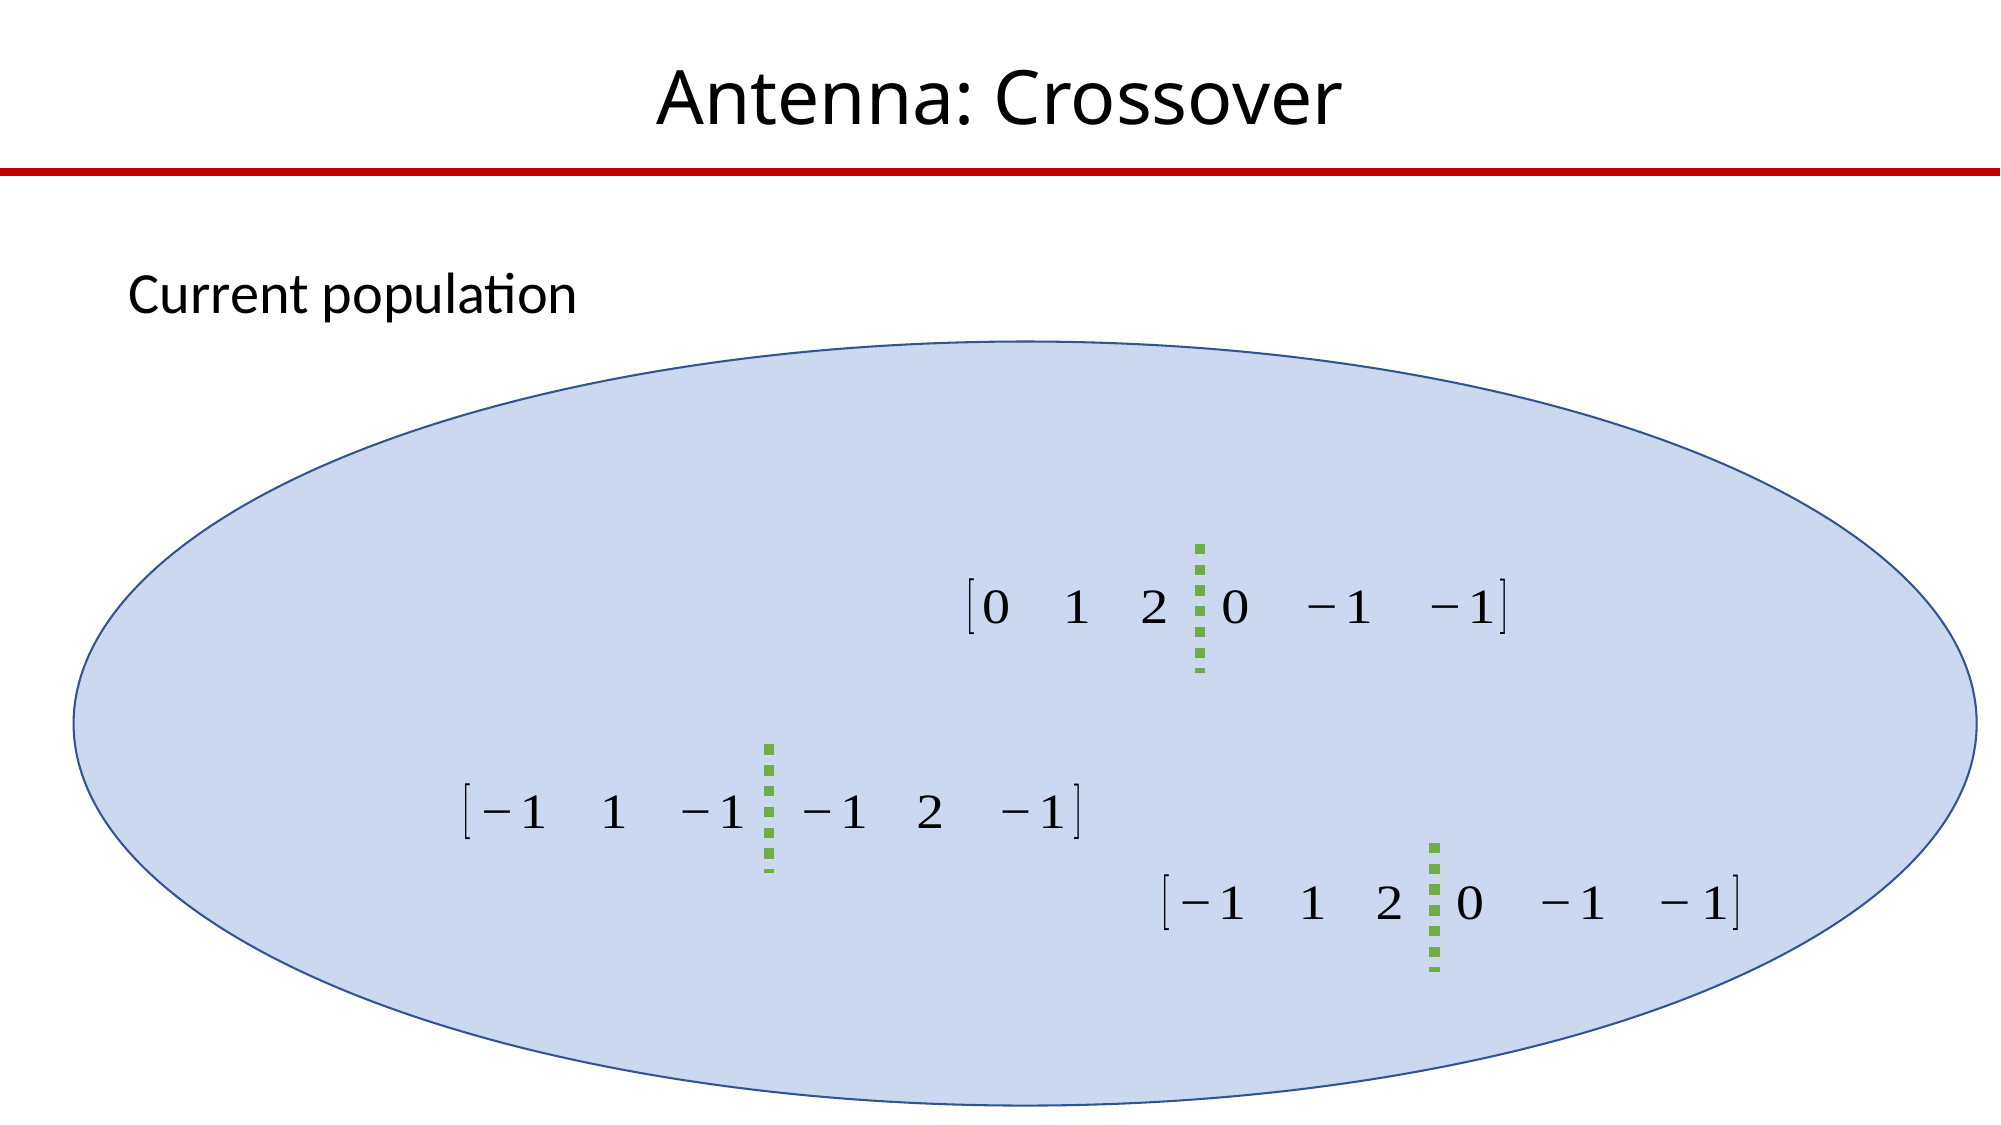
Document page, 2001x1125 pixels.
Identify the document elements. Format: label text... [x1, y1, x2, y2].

title Antenna: Crossover [137, 50, 1863, 150]
list Current population [114, 247, 619, 342]
text_box [72, 340, 1978, 1107]
